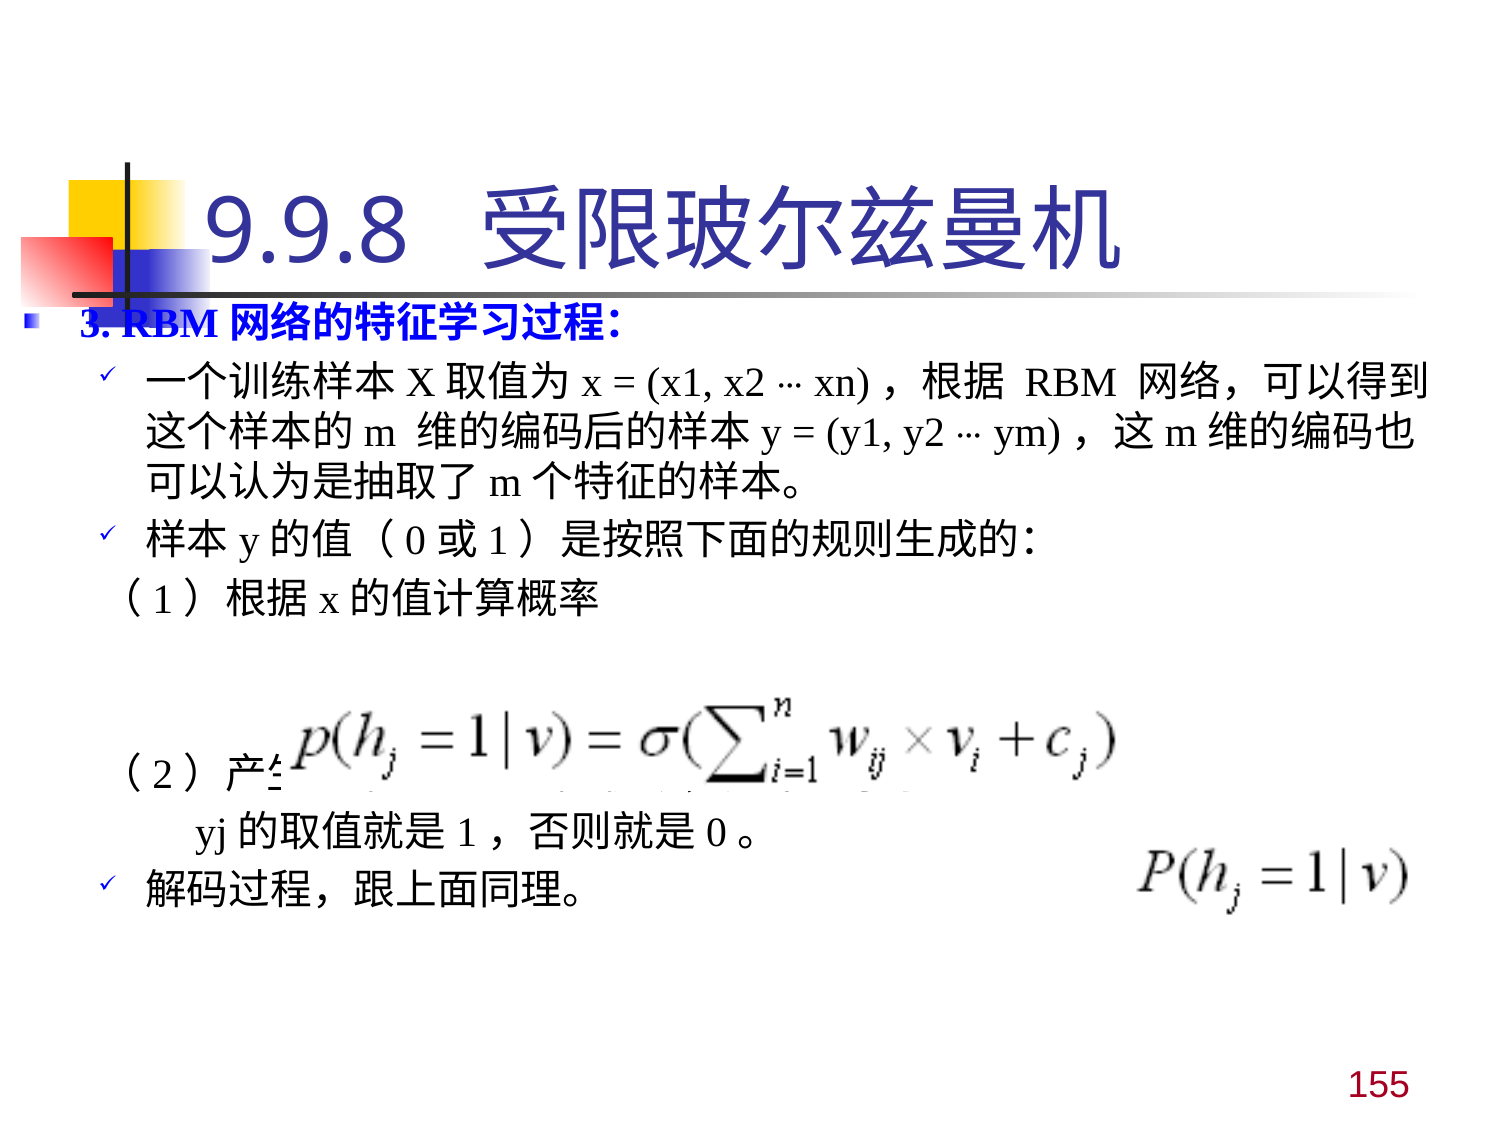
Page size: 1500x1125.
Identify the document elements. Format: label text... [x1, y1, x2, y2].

picture [23, 312, 41, 330]
title 9.9.8 受限玻尔兹曼机 [188, 101, 1468, 288]
picture [280, 691, 1126, 792]
slide_number 155 [1112, 1037, 1426, 1113]
picture [1124, 831, 1419, 920]
list 3. RBM网络的特征学习过程： 一个训练样本X取值为x = (x1, x2 ⋯ xn)，根据 RBM 网络，可以得到这个样本的m 维的编码后的样本y = (y1, y2 ⋯ ym)，这m维的编码也可以认为是抽取了m个特征的样本。 样本y的值（0或1）是按照下面的规则生成的： （1）根据x的值计算概率 （2）产生一个0到1的随机数，如果它小于 yj的取值就是1，否则就是0。 解码过程，跟上面同理。 [8, 288, 1468, 1125]
